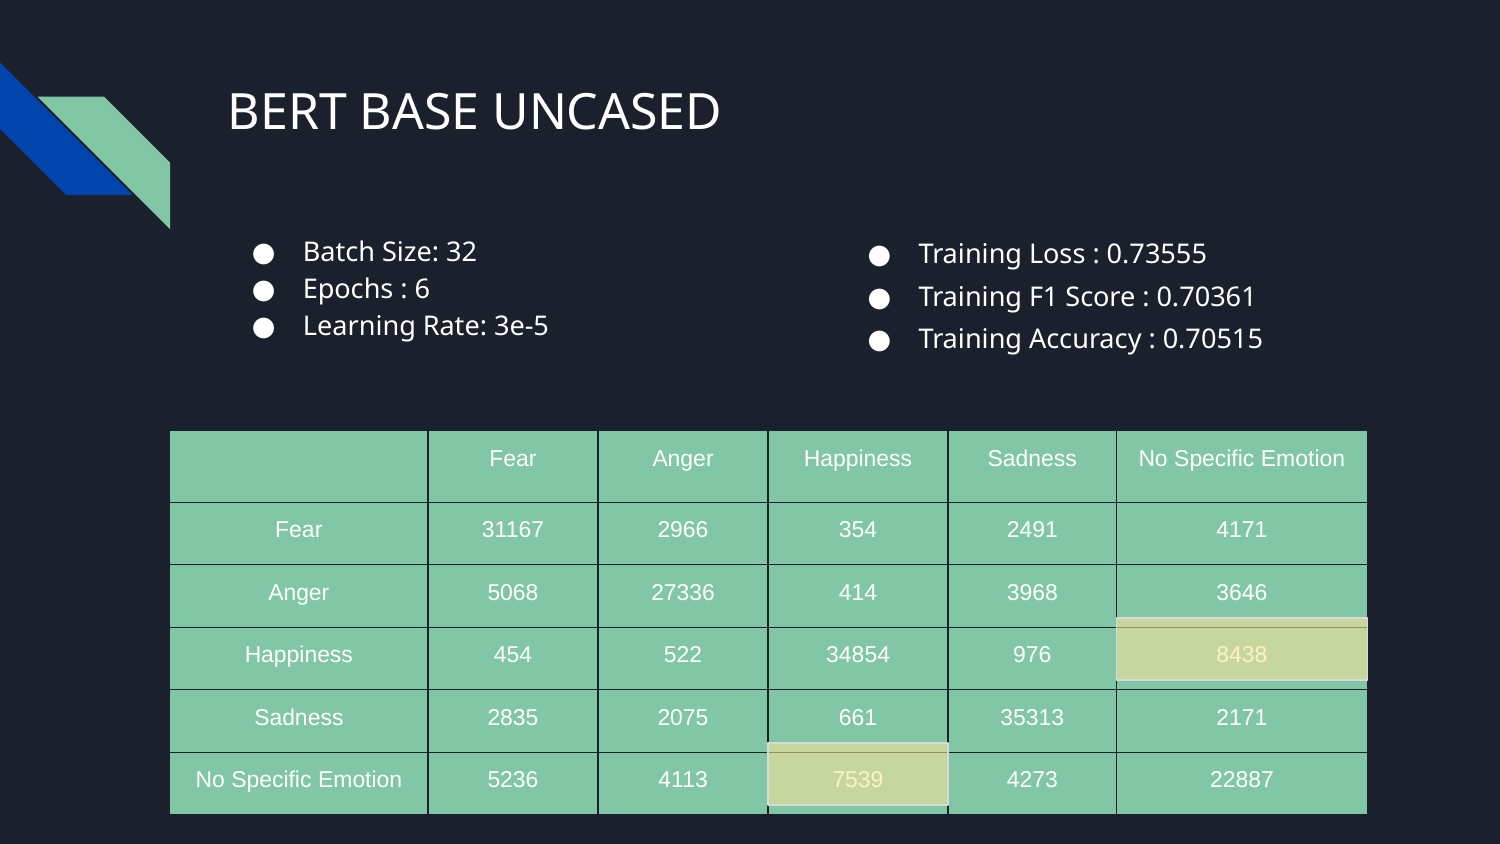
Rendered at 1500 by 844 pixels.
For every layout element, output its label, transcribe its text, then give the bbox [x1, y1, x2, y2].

table_header Sadness [949, 431, 1116, 502]
table_cell 2966 [599, 503, 767, 564]
table_cell 2171 [1117, 690, 1367, 752]
table_cell 5236 [429, 753, 597, 814]
text_box [1116, 617, 1368, 681]
table_header Happiness [769, 431, 947, 502]
table_cell 414 [769, 565, 947, 627]
table_cell 522 [599, 628, 767, 689]
table_cell 2835 [429, 690, 597, 752]
table_cell 34854 [769, 628, 947, 689]
table_cell 4171 [1117, 503, 1367, 564]
table_cell 31167 [429, 503, 597, 564]
table_header No Specific Emotion [1117, 431, 1367, 502]
table_cell 2491 [949, 503, 1116, 564]
text_box [768, 742, 948, 806]
table_cell No Specific Emotion [170, 753, 427, 814]
table_header Anger [599, 431, 767, 502]
table_cell 22887 [1117, 753, 1367, 814]
table_cell Sadness [170, 690, 427, 752]
table_cell 27336 [599, 565, 767, 627]
table_cell 454 [429, 628, 597, 689]
table_cell 35313 [949, 690, 1116, 752]
table_cell 5068 [429, 565, 597, 627]
table_header Fear [429, 431, 597, 502]
table_cell 2075 [599, 690, 767, 752]
table_cell 3646 [1117, 565, 1367, 617]
table_cell 8438 [1117, 681, 1367, 689]
table_cell 661 [769, 690, 947, 742]
table_cell 3968 [949, 565, 1116, 627]
table_cell Anger [170, 565, 427, 627]
table_cell 7539 [769, 806, 947, 814]
table_cell 4273 [949, 753, 1116, 814]
table_cell 4113 [599, 753, 767, 814]
table_header [170, 431, 427, 502]
table_cell Happiness [170, 628, 427, 689]
list Training Loss : 0.73555 Training F1 Score : 0.70361 Training Accuracy : 0.70515 [828, 214, 1331, 373]
table_cell 354 [769, 503, 947, 564]
title BERT BASE UNCASED [212, 64, 1368, 215]
table_cell 976 [949, 628, 1116, 689]
list Batch Size: 32 Epochs : 6 Learning Rate: 3e-5 [212, 214, 629, 373]
table_cell Fear [170, 503, 427, 564]
